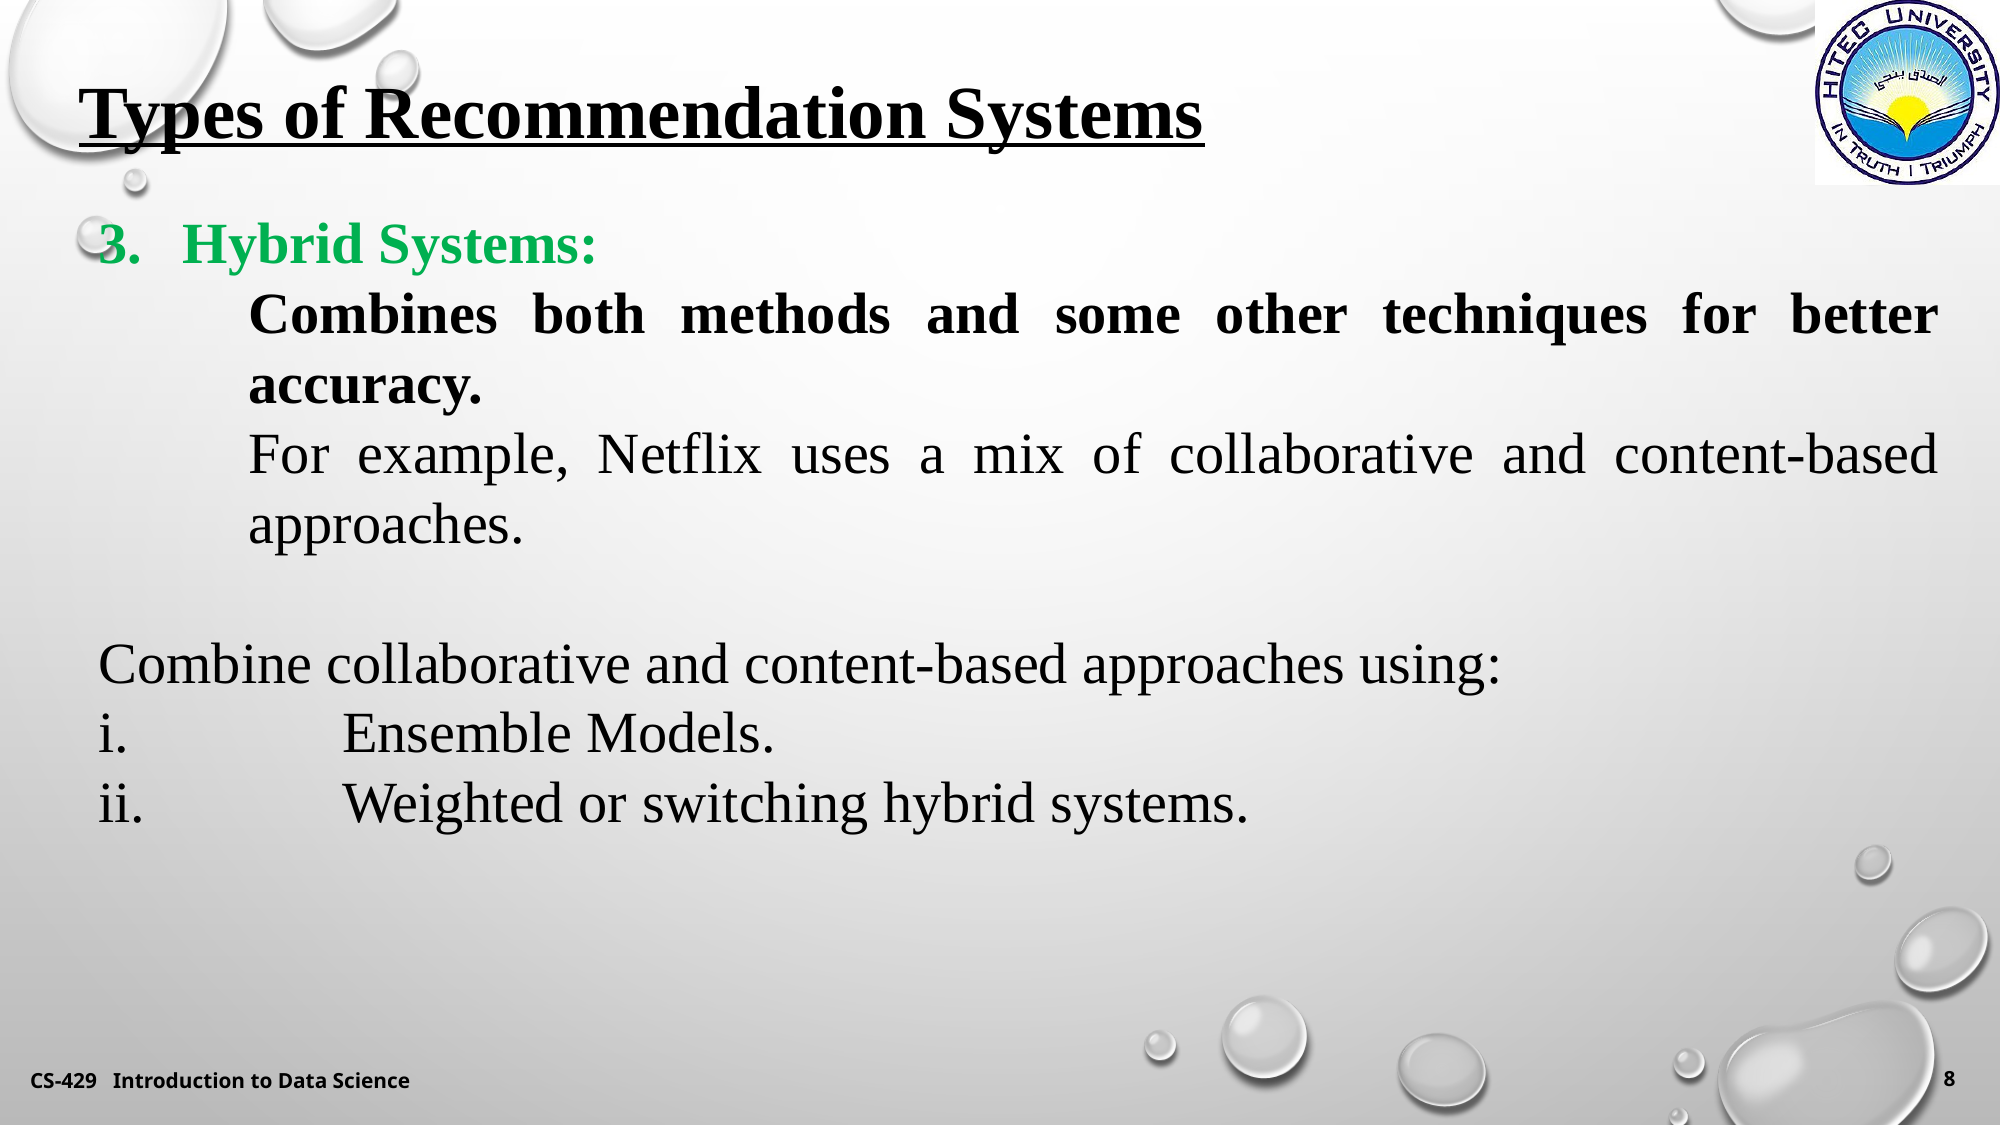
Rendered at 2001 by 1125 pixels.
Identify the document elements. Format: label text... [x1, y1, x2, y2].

text_box Types of Recommendation Systems [64, 56, 1809, 162]
slide_number 8 [1845, 1050, 1971, 1110]
picture [0, 0, 2000, 1125]
footer CS-429 Introduction to Data Science [15, 1050, 1110, 1110]
text_box Hybrid Systems: Combines both methods and some other techniques for better accuracy. For example, Netflix uses a mix of collaborative and content-based approaches. Combine collaborative and content-based approaches using: Ensemble Models. Weighted or switching hybrid systems. [83, 197, 1955, 842]
